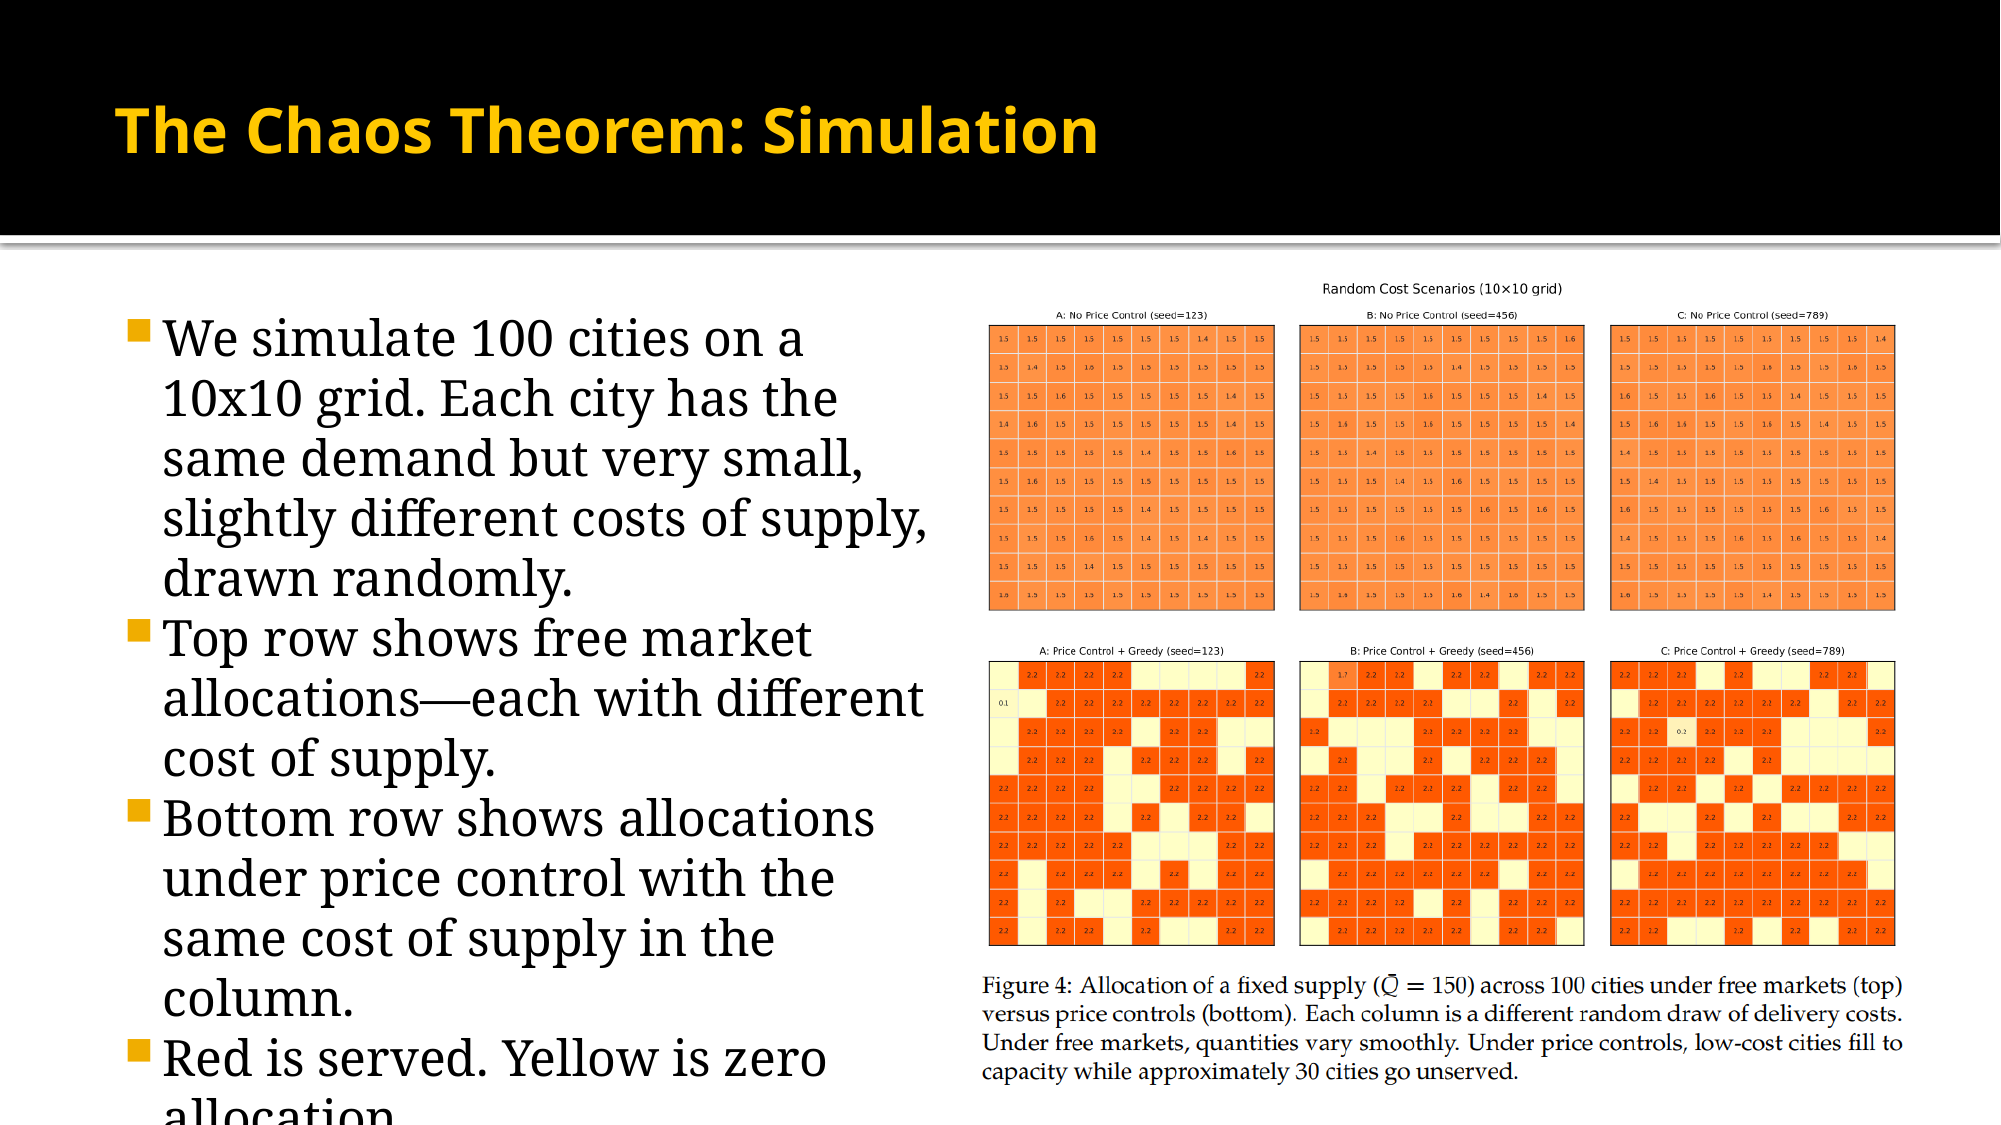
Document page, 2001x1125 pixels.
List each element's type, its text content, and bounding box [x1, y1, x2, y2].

list We simulate 100 cities on a 10x10 grid. Each city has the same demand but very small, slightly different costs of supply, drawn randomly. Top row shows free market allocations—each with different cost of supply. Bottom row shows allocations under price control with the same cost of supply in the column. Red is served. Yellow is zero allocation. [99, 290, 949, 1051]
title The Chaos Theorem: Simulation [99, 25, 1900, 231]
picture [955, 261, 1922, 1100]
